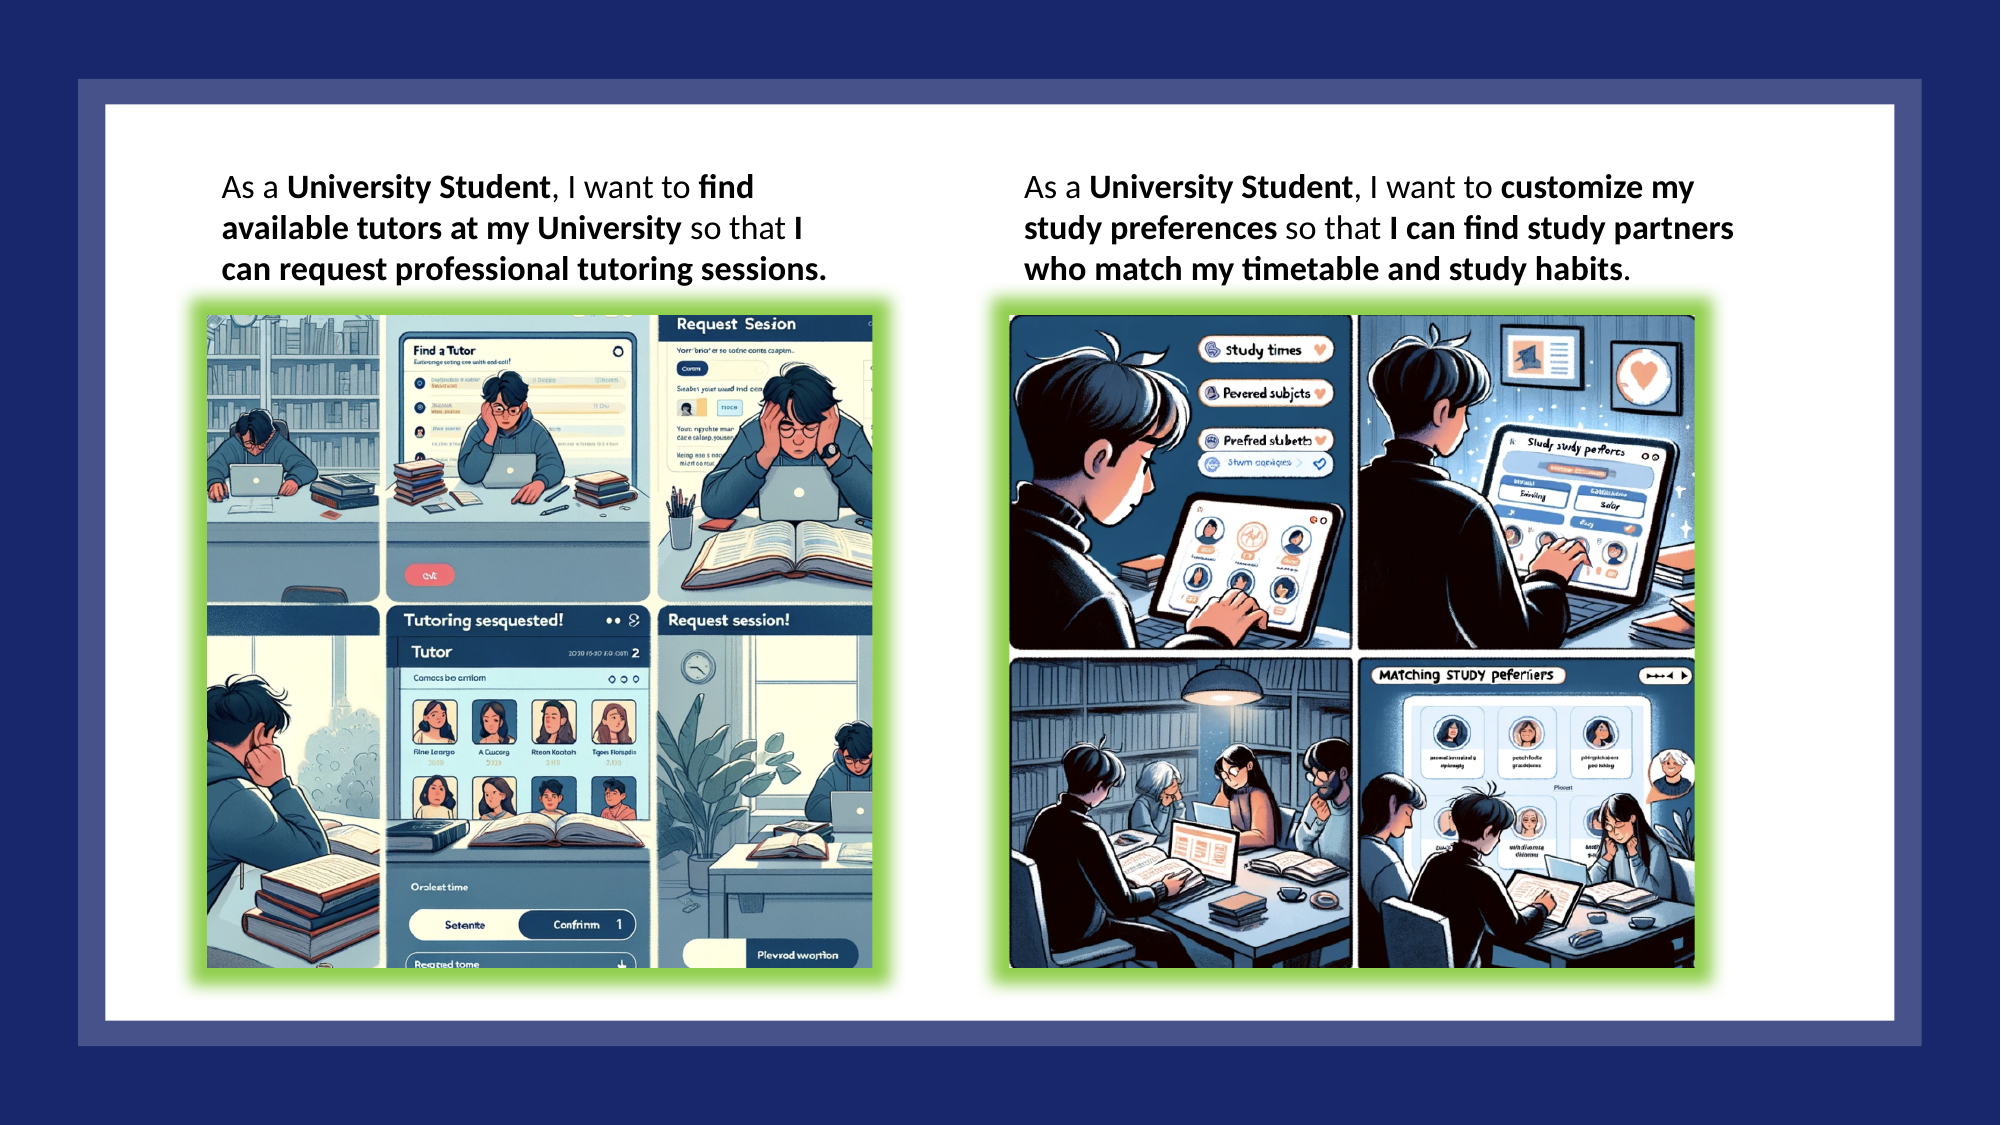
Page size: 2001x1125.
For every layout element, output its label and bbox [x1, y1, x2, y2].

picture [0, 0, 2000, 1125]
text_box [206, 156, 1793, 969]
